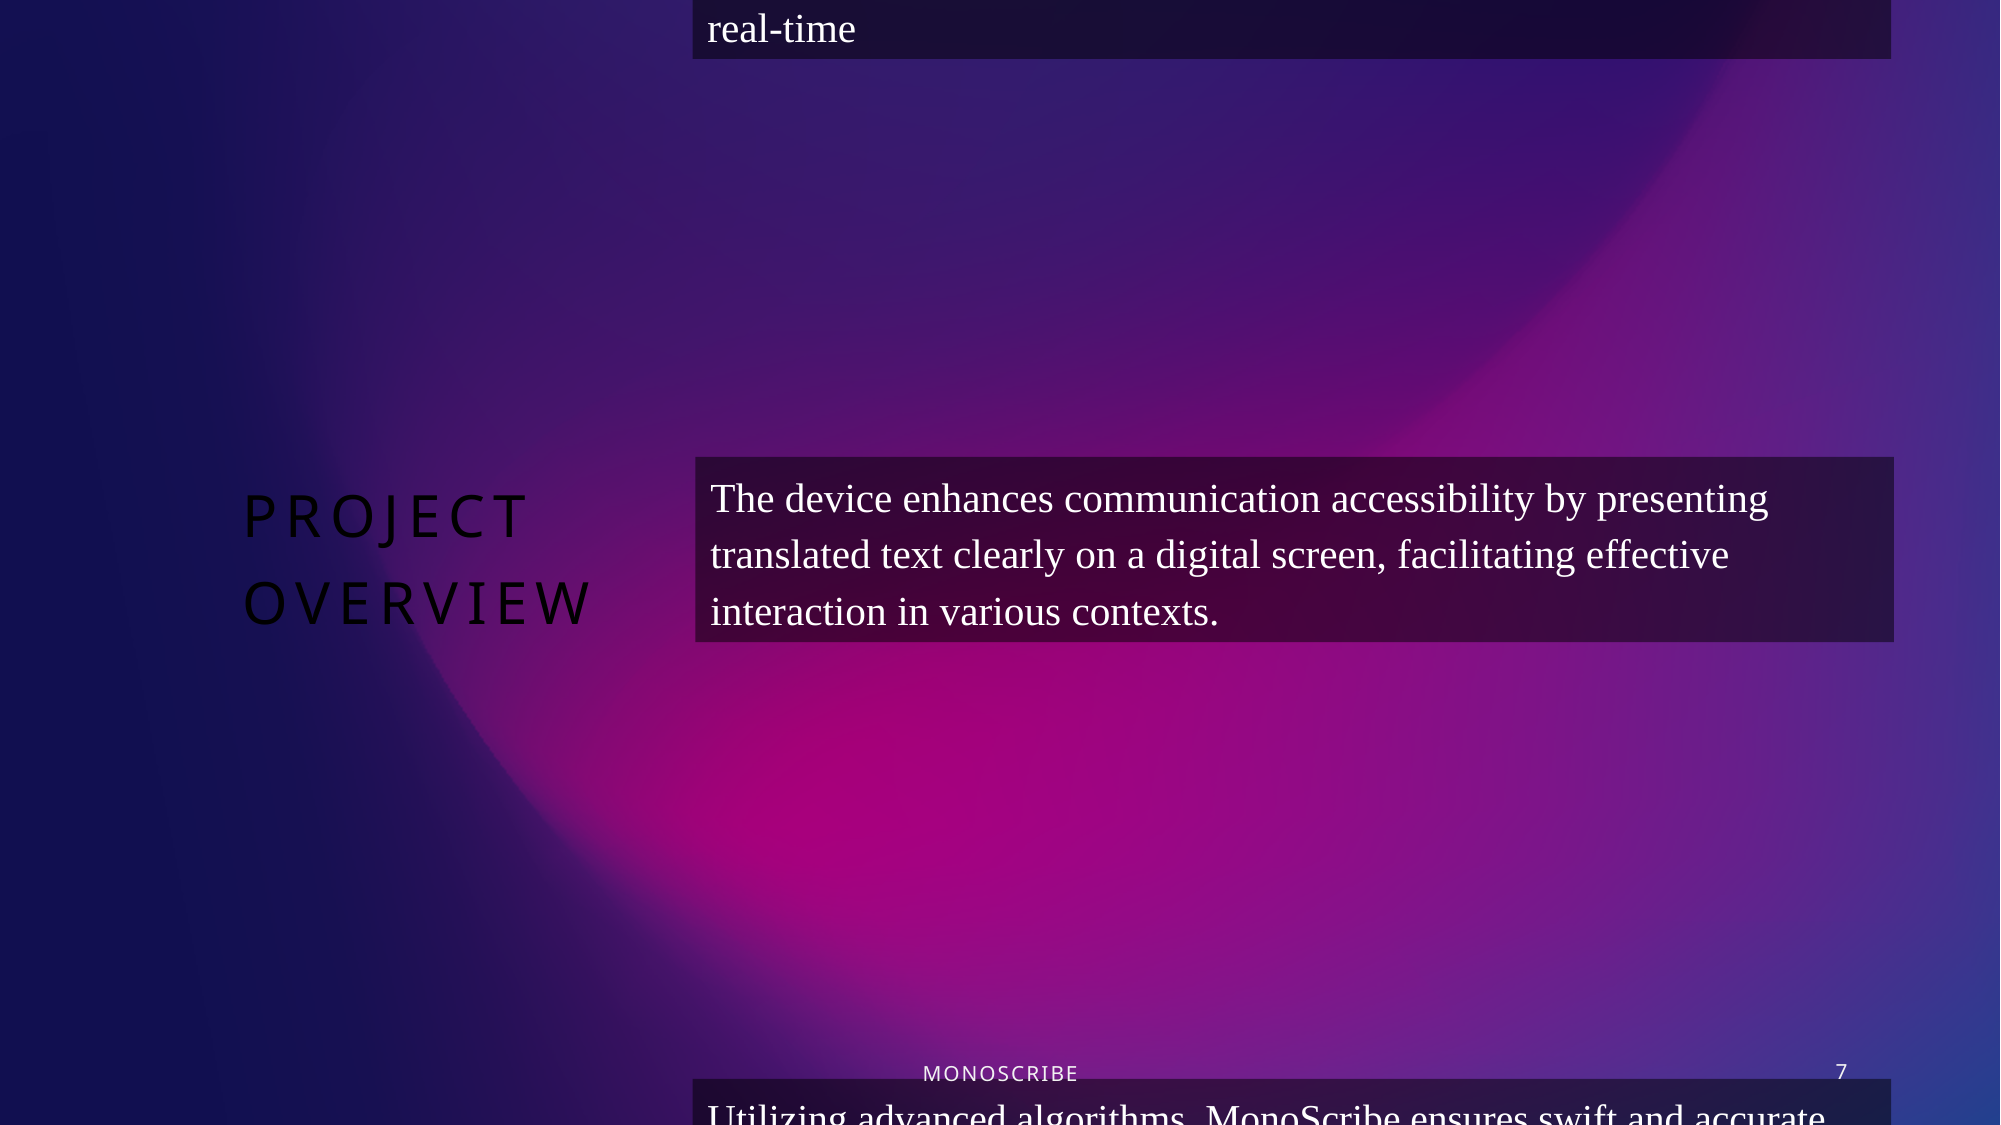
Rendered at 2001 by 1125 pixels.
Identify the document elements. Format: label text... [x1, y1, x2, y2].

footer MonoScribe [662, 1042, 1338, 1103]
slide_number 7 [1412, 1042, 1863, 1103]
title project overview [227, 454, 713, 640]
list MonoScribe is a text-to-display device designed to assist deaf individuals by converting text input into visually displayed output in real-time [692, 0, 1892, 59]
list The device enhances communication accessibility by presenting translated text clearly on a digital screen, facilitating effective interaction in various contexts. [695, 456, 1894, 643]
list Utilizing advanced algorithms, MonoScribe ensures swift and accurate translation of text, promoting inclusivity and empowerment for its users. [692, 1078, 1892, 1125]
picture [0, 0, 2000, 1125]
